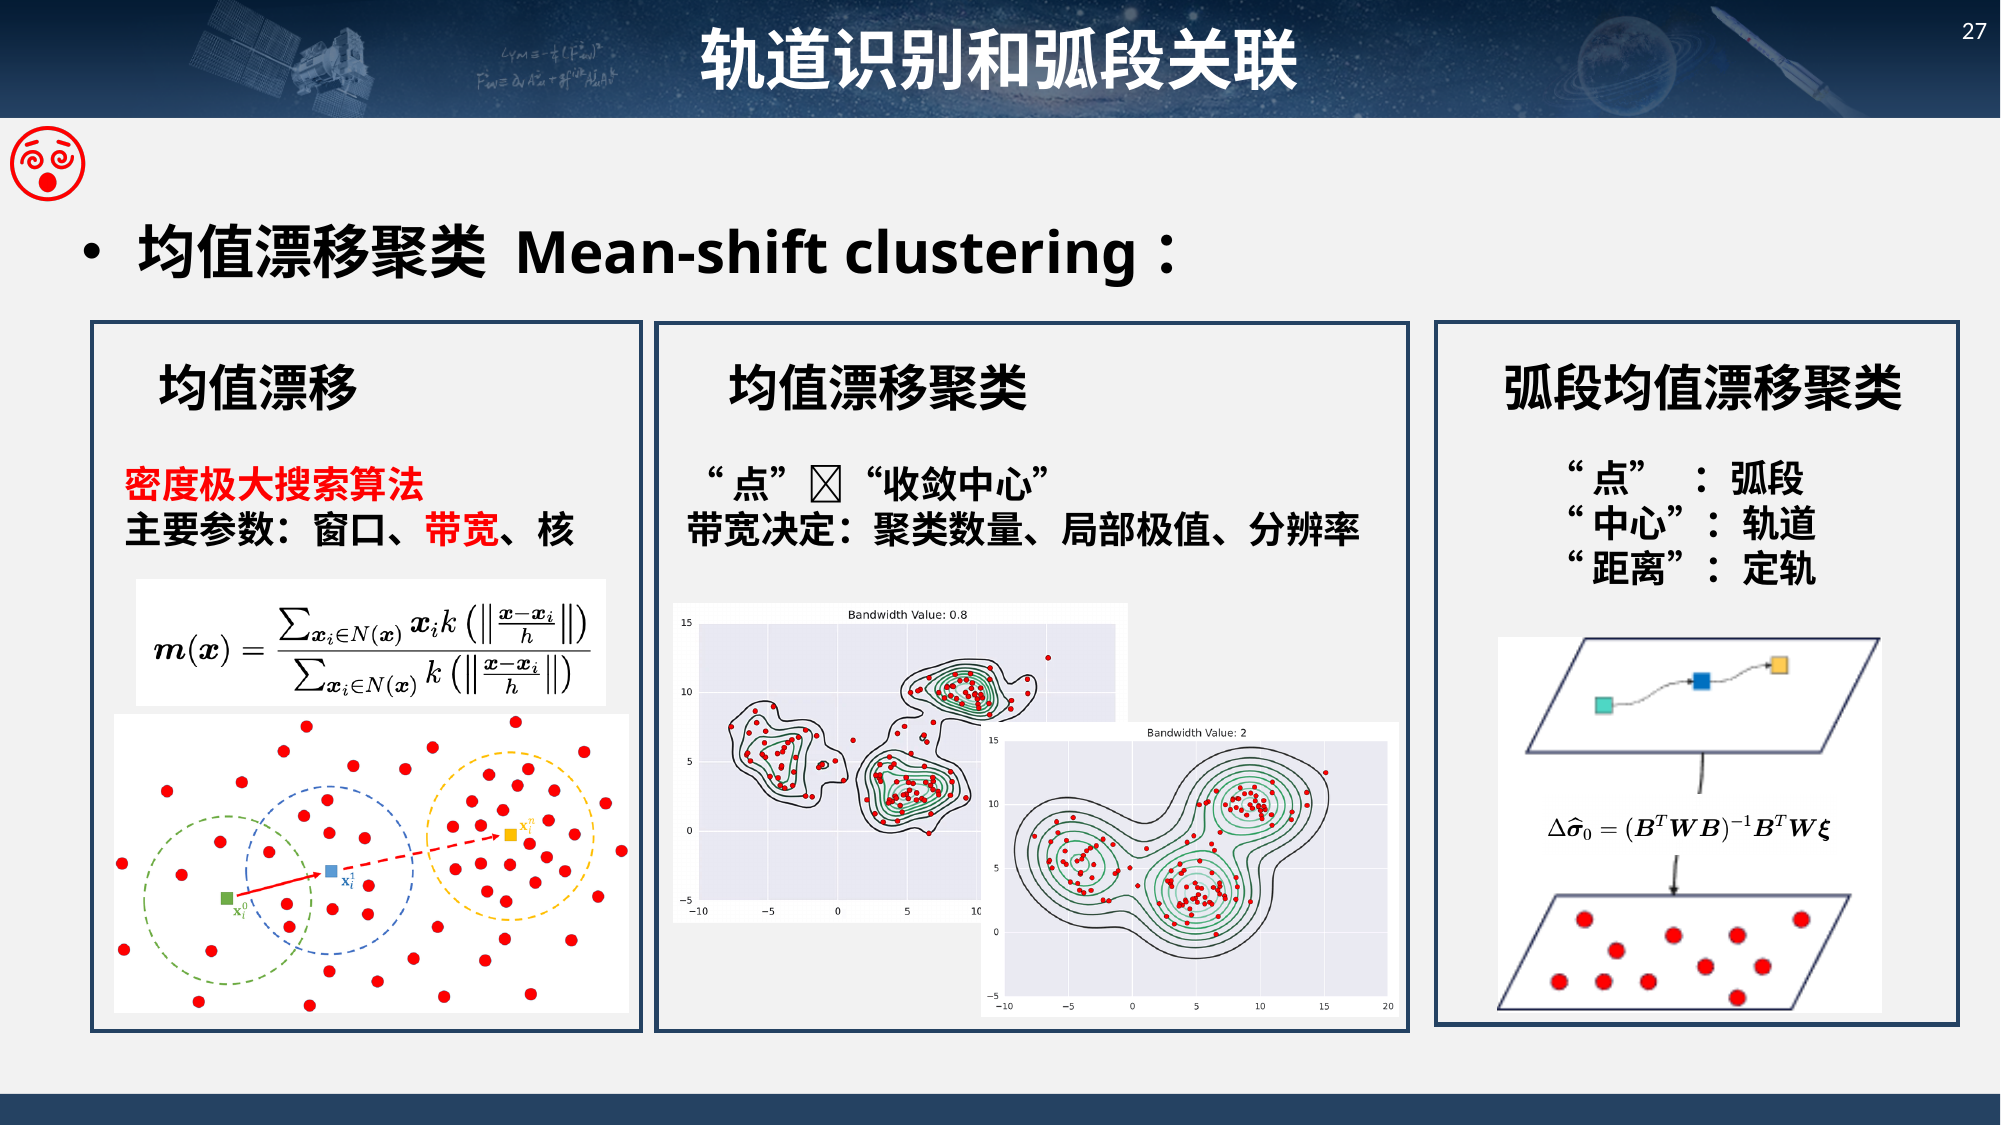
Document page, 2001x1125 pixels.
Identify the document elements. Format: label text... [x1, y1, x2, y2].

text_box [655, 322, 1409, 1032]
picture [0, 0, 2001, 211]
picture [114, 714, 629, 1013]
text_box 弧段均值漂移聚类 [1488, 349, 1919, 425]
text_box 均值漂移聚类 Mean-shift clustering： [66, 172, 1933, 398]
picture [136, 579, 606, 706]
text_box 均值漂移 [144, 349, 374, 425]
text_box 轨道识别和弧段关联 [0, 0, 2000, 117]
text_box “点” ：弧段 “中心”：轨道 “距离”：定轨 [1531, 447, 1916, 597]
text_box 均值漂移聚类 [713, 349, 1044, 425]
text_box [1435, 321, 1959, 1026]
text_box “点”“收敛中心” 带宽决定：聚类数量、局部极值、分辨率 [671, 453, 1424, 559]
picture [673, 603, 1399, 1017]
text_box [1497, 636, 1883, 1013]
text_box [91, 321, 642, 1032]
